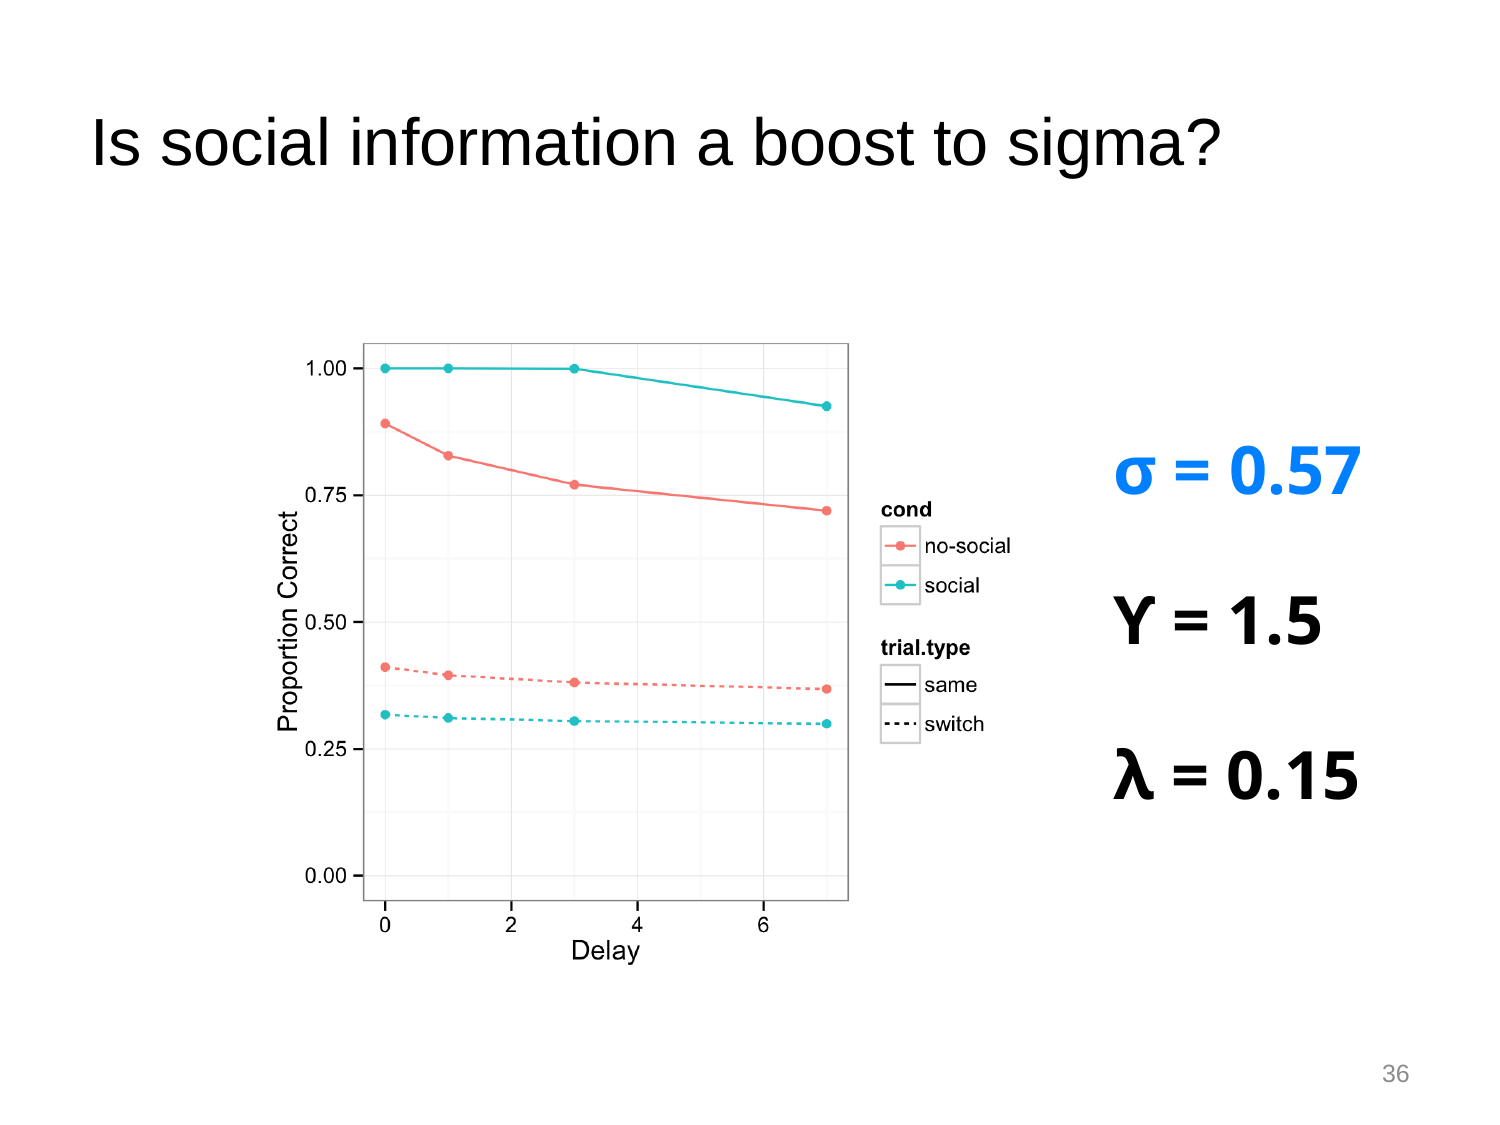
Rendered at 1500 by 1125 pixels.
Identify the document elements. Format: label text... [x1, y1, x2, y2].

title Is social information a boost to sigma? [75, 45, 1425, 233]
text_box σ = 0.57 [1098, 420, 1425, 515]
picture [262, 323, 1035, 977]
text_box ϒ = 1.5 [1098, 570, 1394, 665]
text_box λ = 0.15 [1098, 725, 1425, 820]
slide_number 36 [1074, 1042, 1425, 1103]
